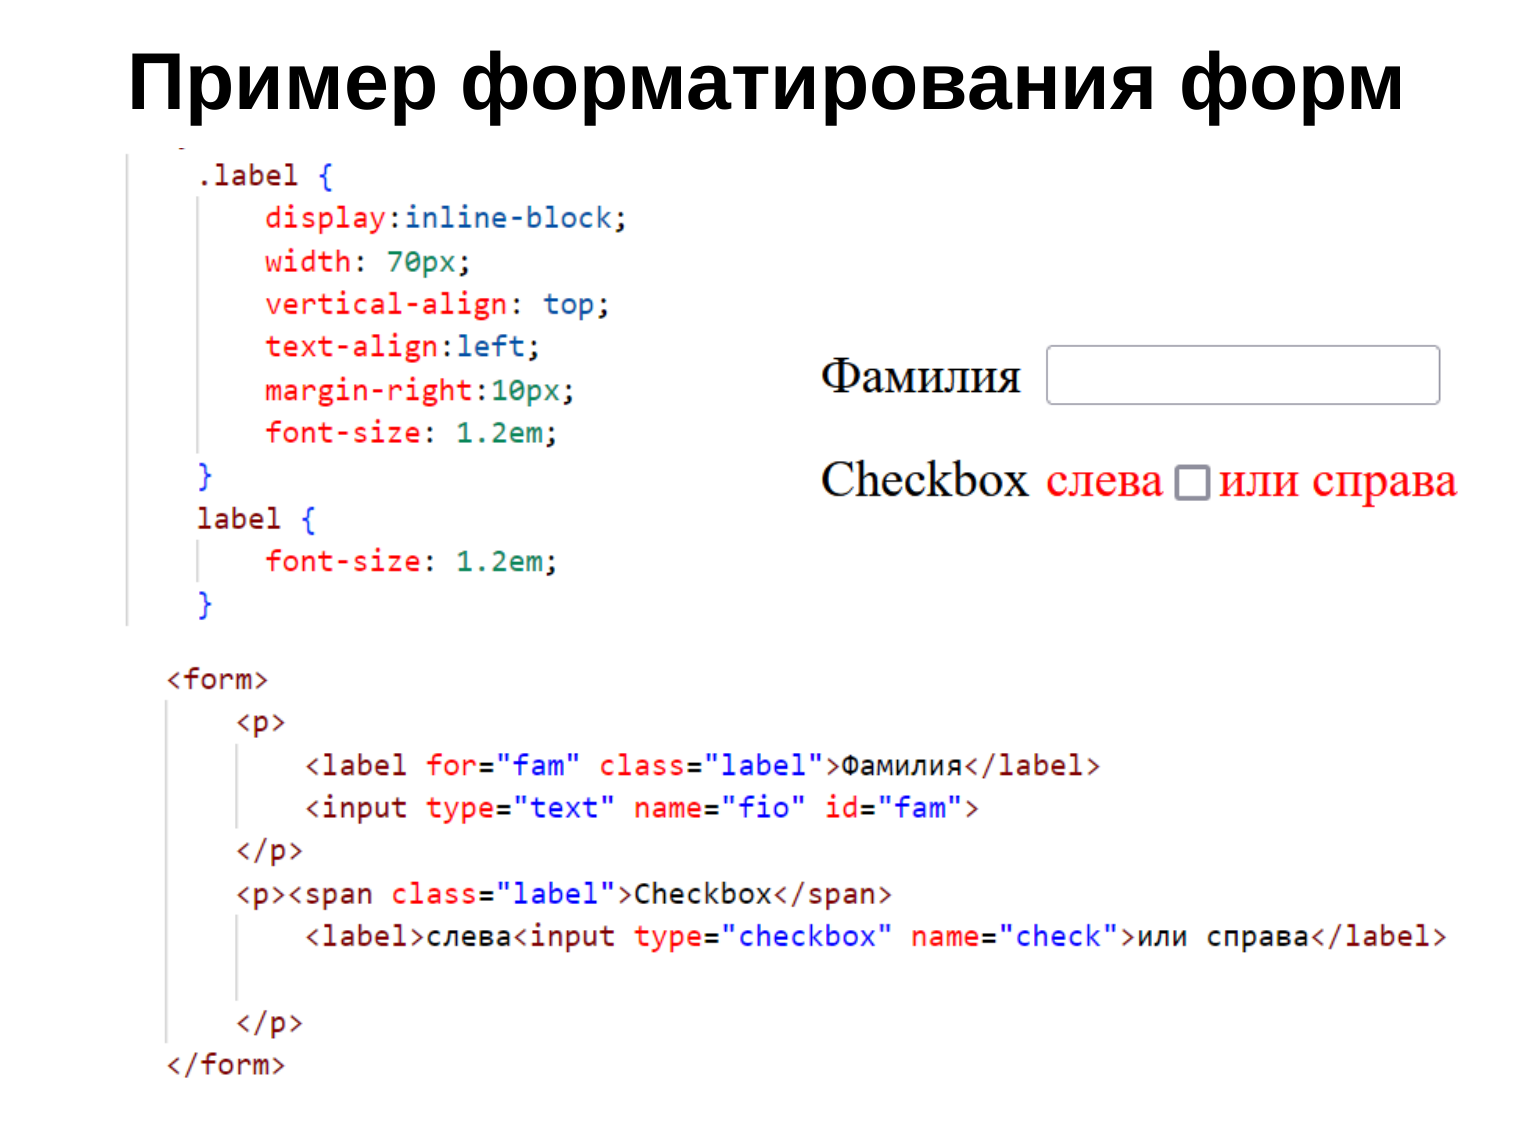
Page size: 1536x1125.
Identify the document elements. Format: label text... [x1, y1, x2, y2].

picture [814, 314, 1472, 523]
picture [123, 658, 1461, 1081]
picture [76, 148, 642, 631]
title Пример форматирования форм [76, 0, 1459, 172]
